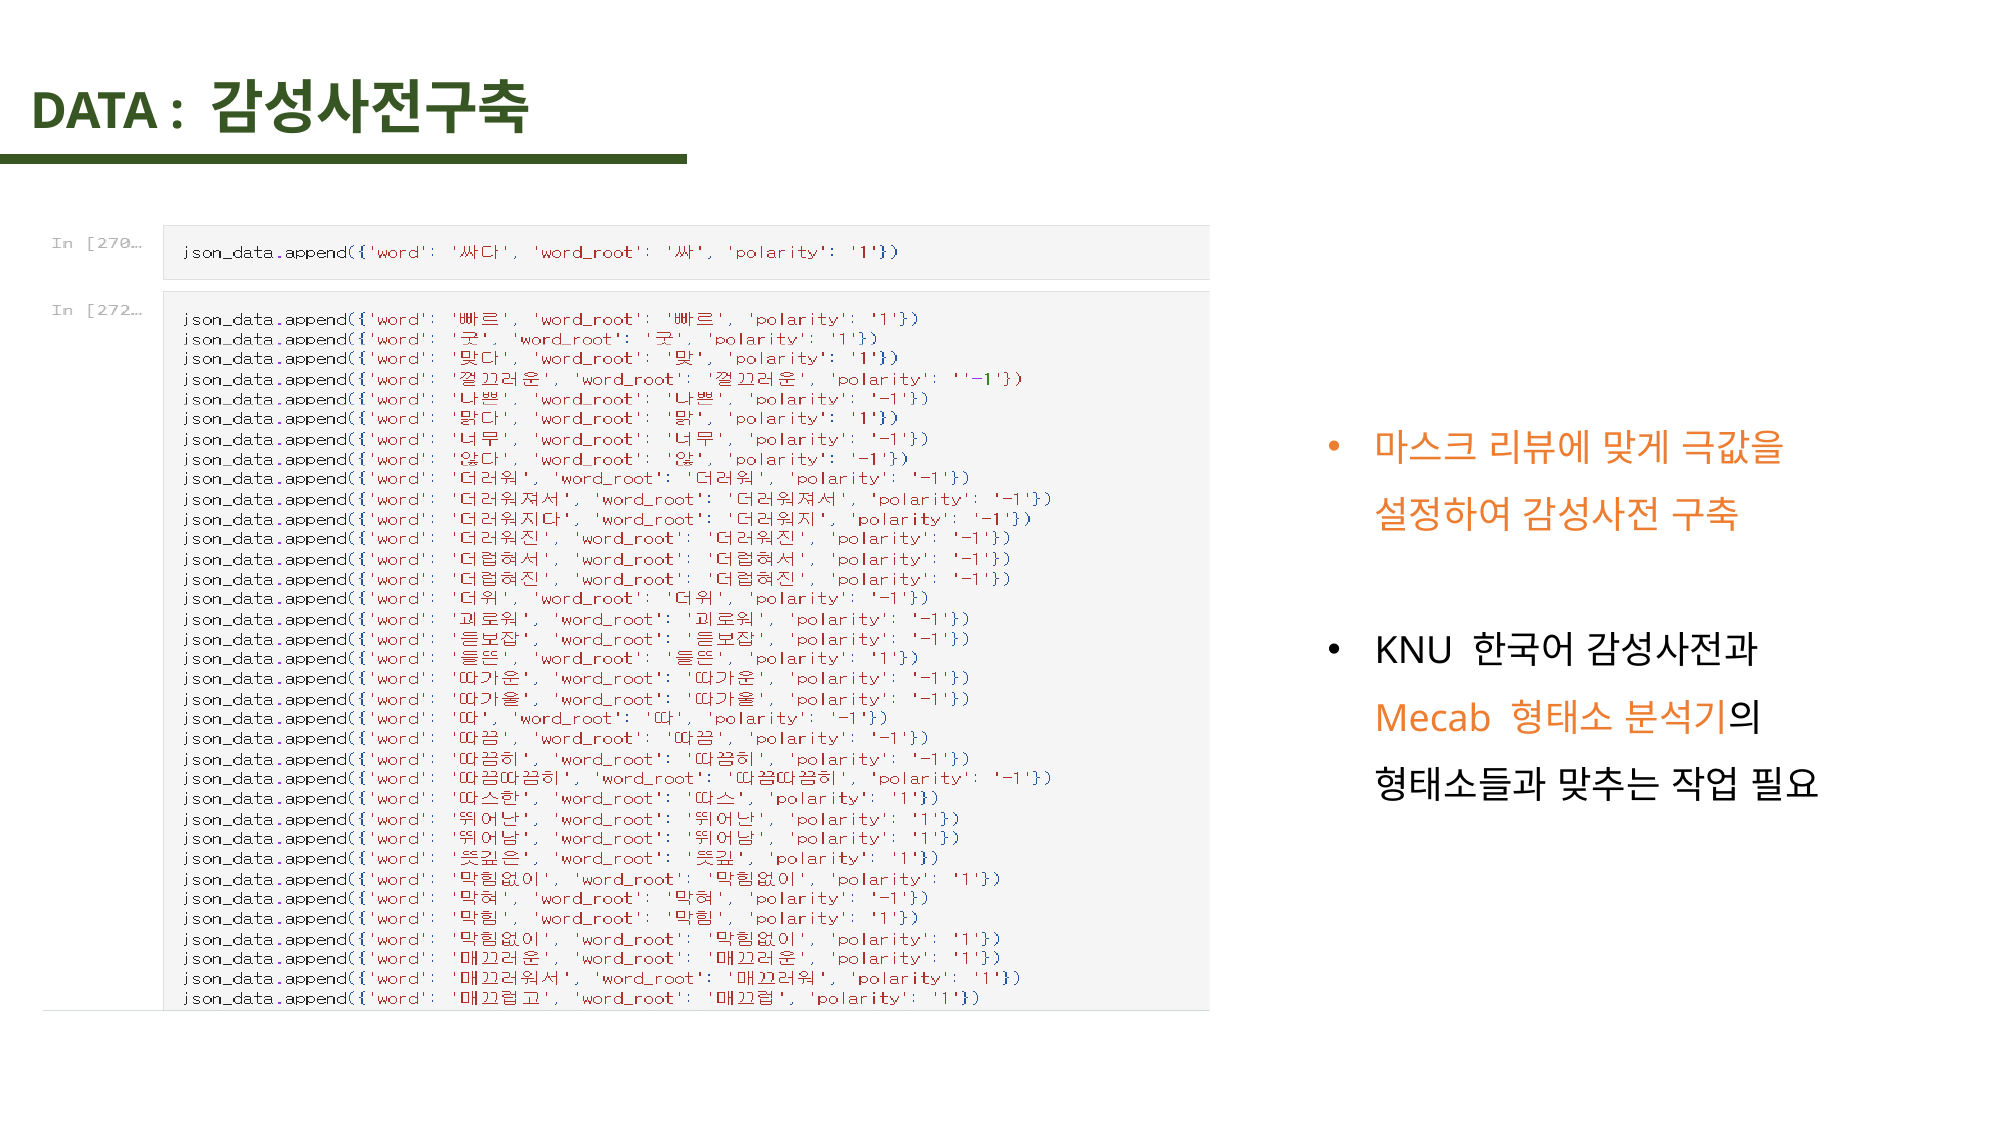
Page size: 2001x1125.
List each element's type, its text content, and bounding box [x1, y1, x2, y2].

text_box DATA : 감성사전구축 [16, 62, 547, 148]
text_box 마스크 리뷰에 맞게 극값을 설정하여 감성사전 구축 KNU 한국어 감성사전과 Mecab 형태소 분석기의 형태소들과 맞추는 작업 필요 [1312, 393, 1861, 814]
text_box [0, 154, 687, 164]
picture [42, 224, 1210, 1012]
